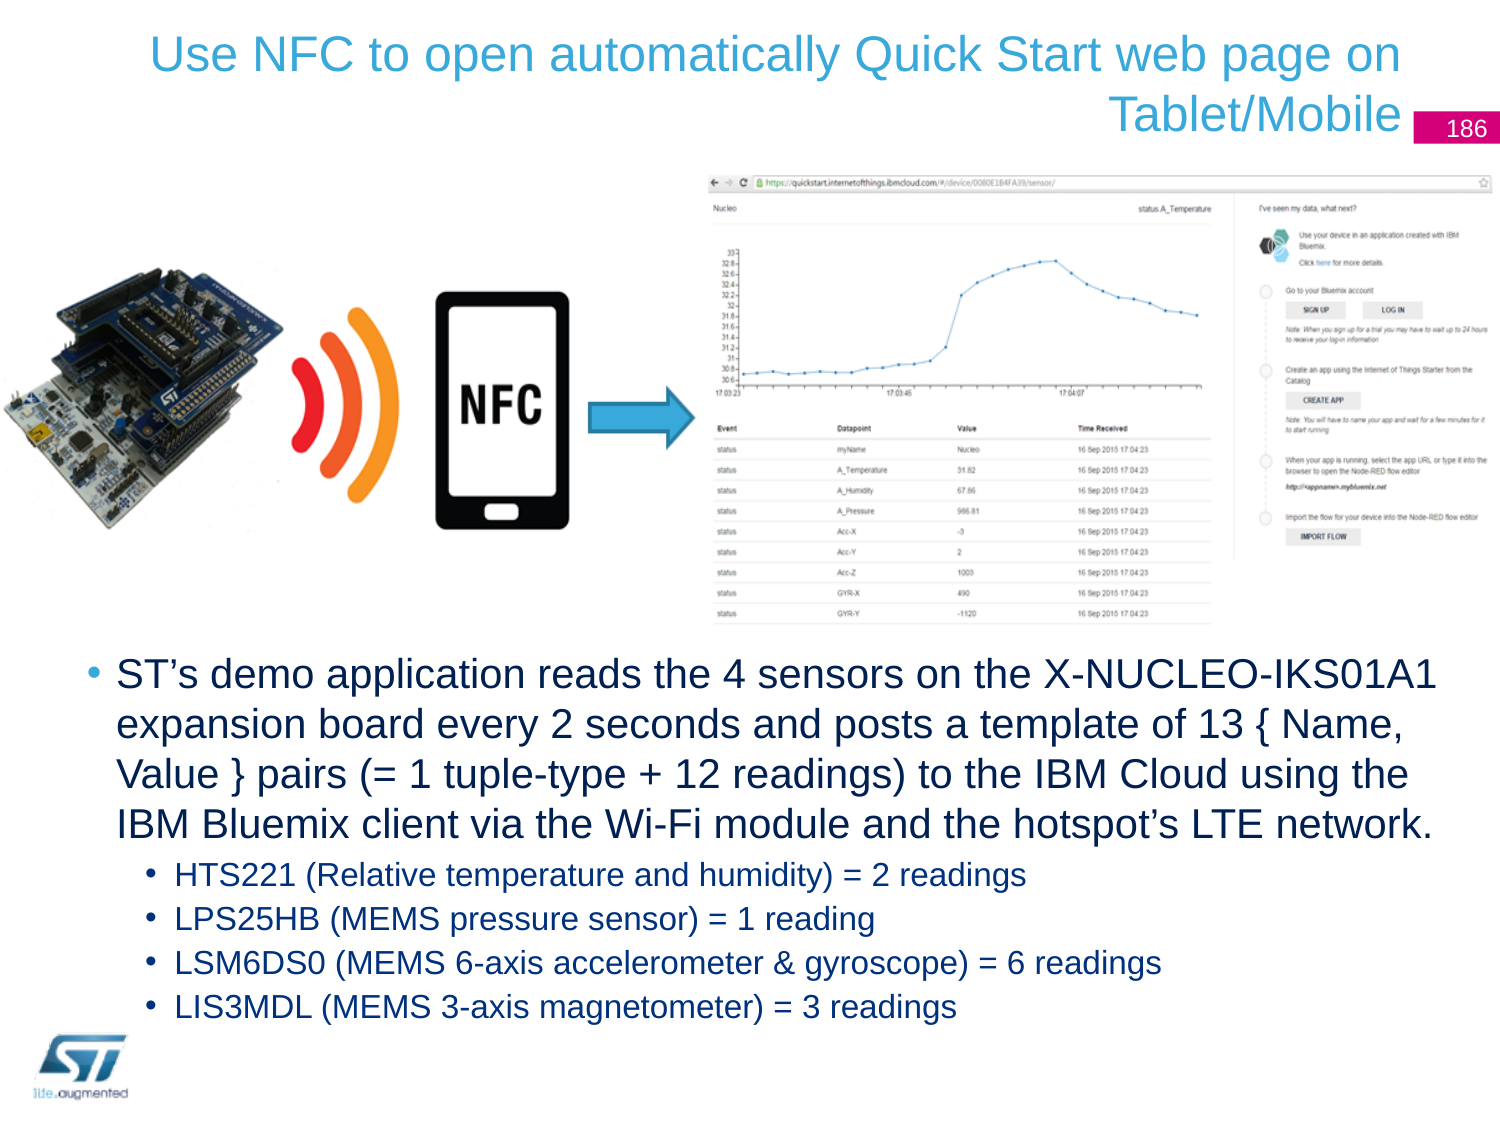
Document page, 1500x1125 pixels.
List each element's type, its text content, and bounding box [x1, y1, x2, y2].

title Use NFC to open automatically Quick Start web page on Tablet/Mobile [35, 19, 1418, 144]
list ST’s demo application reads the 4 sensors on the X-NUCLEO-IKS01A1 expansion board every 2 seconds and posts a template of 13 { Name, Value } pairs (= 1 tuple-type + 12 readings) to the IBM Cloud using the IBM Bluemix client via the Wi-Fi module and the hotspot’s LTE network. HTS221 (Relative temperature and humidity) = 2 readings LPS25HB (MEMS pressure sensor) = 1 reading LSM6DS0 (MEMS 6-axis accelerometer & gyroscope) = 6 readings LIS3MDL (MEMS 3-axis magnetometer) = 3 readings [71, 660, 1459, 1037]
picture [26, 1025, 136, 1106]
slide_number 186 [1413, 111, 1500, 144]
picture [0, 152, 1500, 652]
